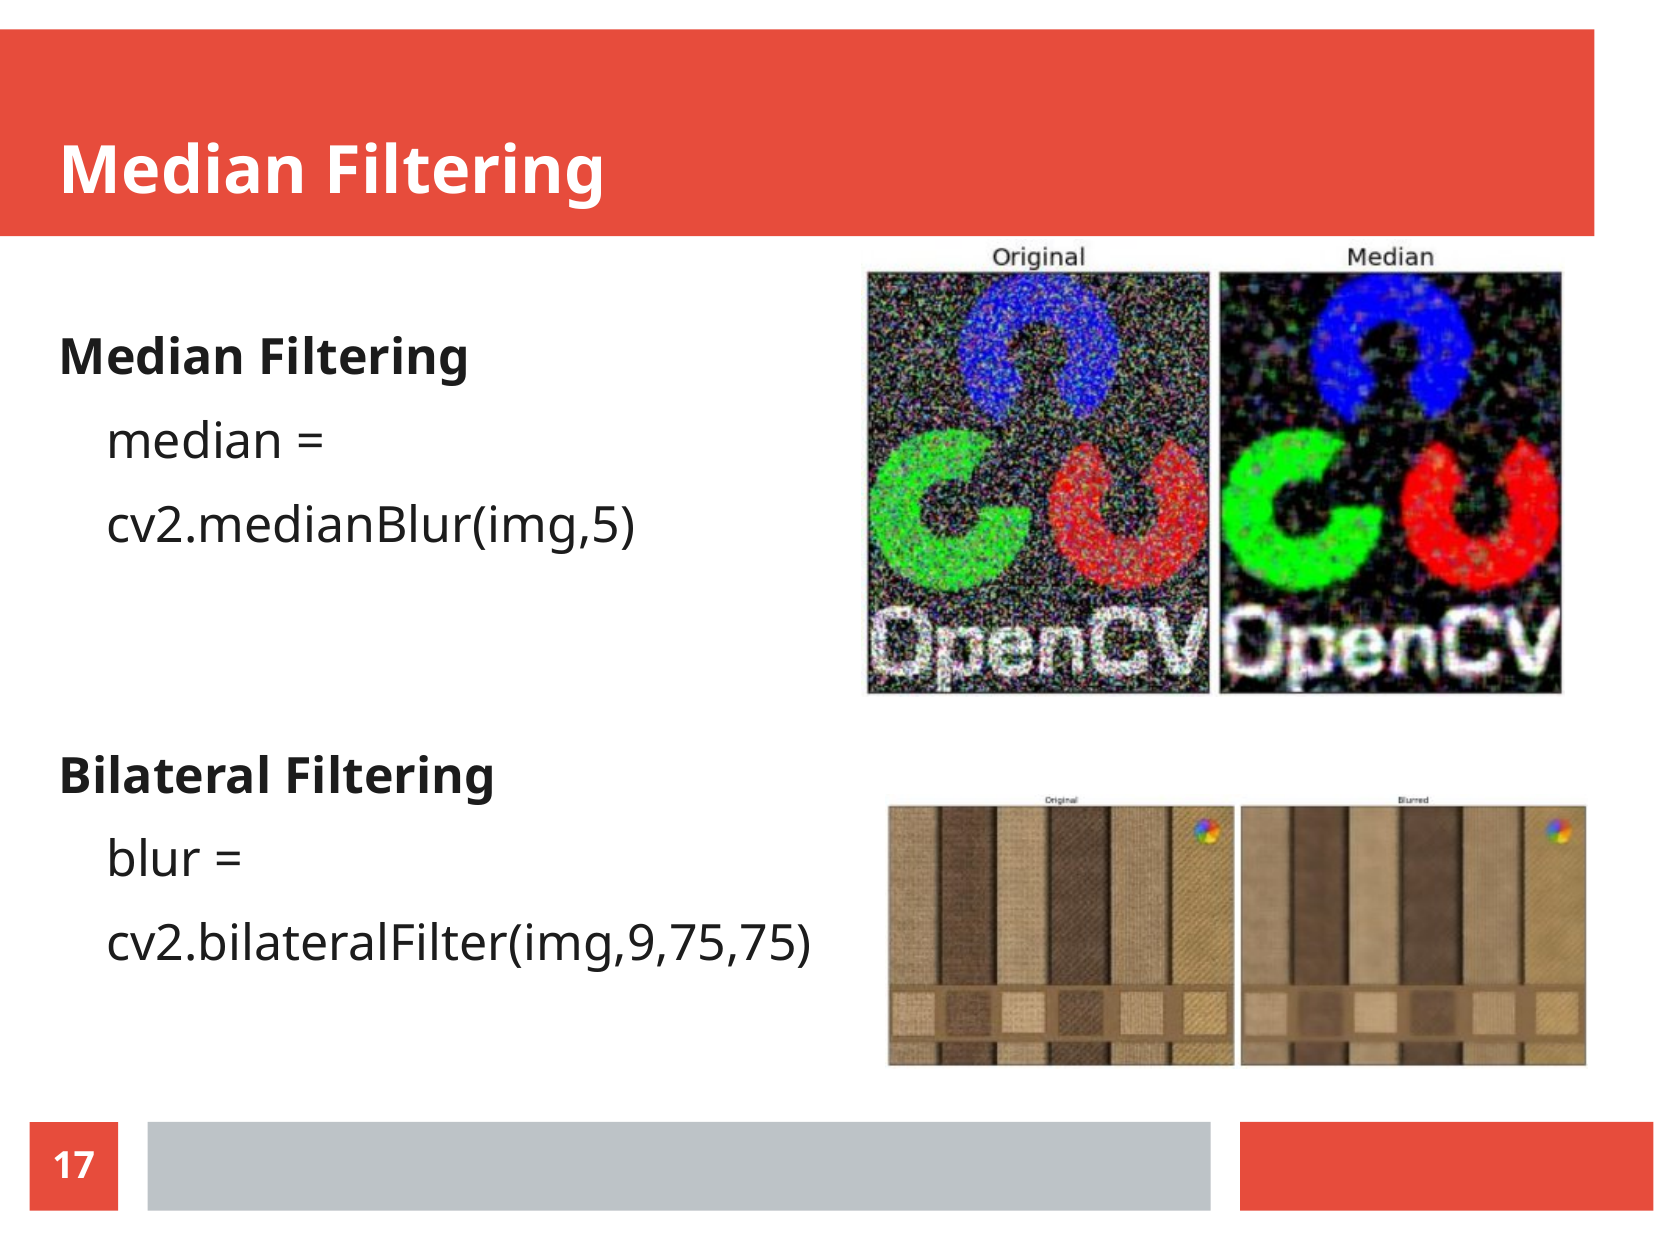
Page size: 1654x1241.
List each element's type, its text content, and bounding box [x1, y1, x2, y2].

list Median Filtering median = cv2.medianBlur(img,5) Bilateral Filtering blur = cv2.bilateralFilter(img,9,75,75) [59, 324, 1565, 1093]
picture [884, 794, 1589, 1069]
title Median Filtering [59, 59, 1595, 207]
picture [861, 239, 1566, 697]
slide_number 17 [29, 1122, 119, 1211]
